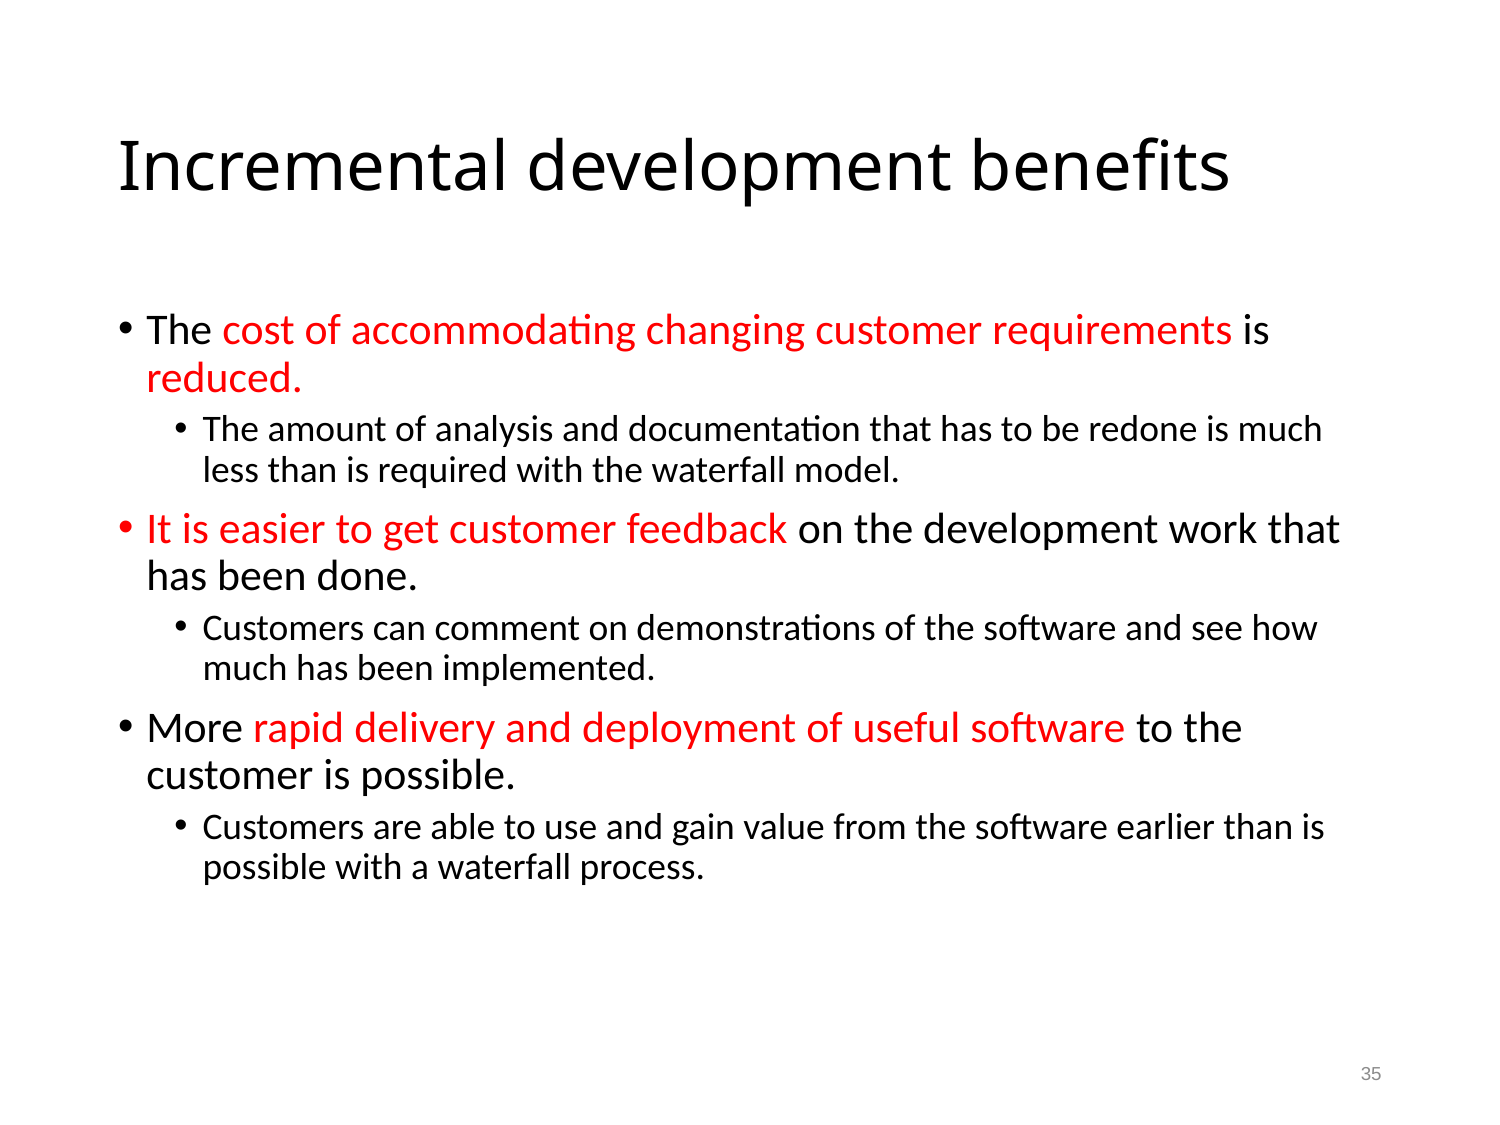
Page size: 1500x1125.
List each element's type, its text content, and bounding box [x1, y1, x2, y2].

slide_number 35 [1059, 1042, 1397, 1103]
list The cost of accommodating changing customer requirements is reduced. The amount of analysis and documentation that has to be redone is much less than is required with the waterfall model. It is easier to get customer feedback on the development work that has been done. Customers can comment on demonstrations of the software and see how much has been implemented. More rapid delivery and deployment of useful software to the customer is possible. Customers are able to use and gain value from the software earlier than is possible with a waterfall process. [103, 299, 1397, 1014]
title Incremental development benefits [103, 59, 1397, 278]
